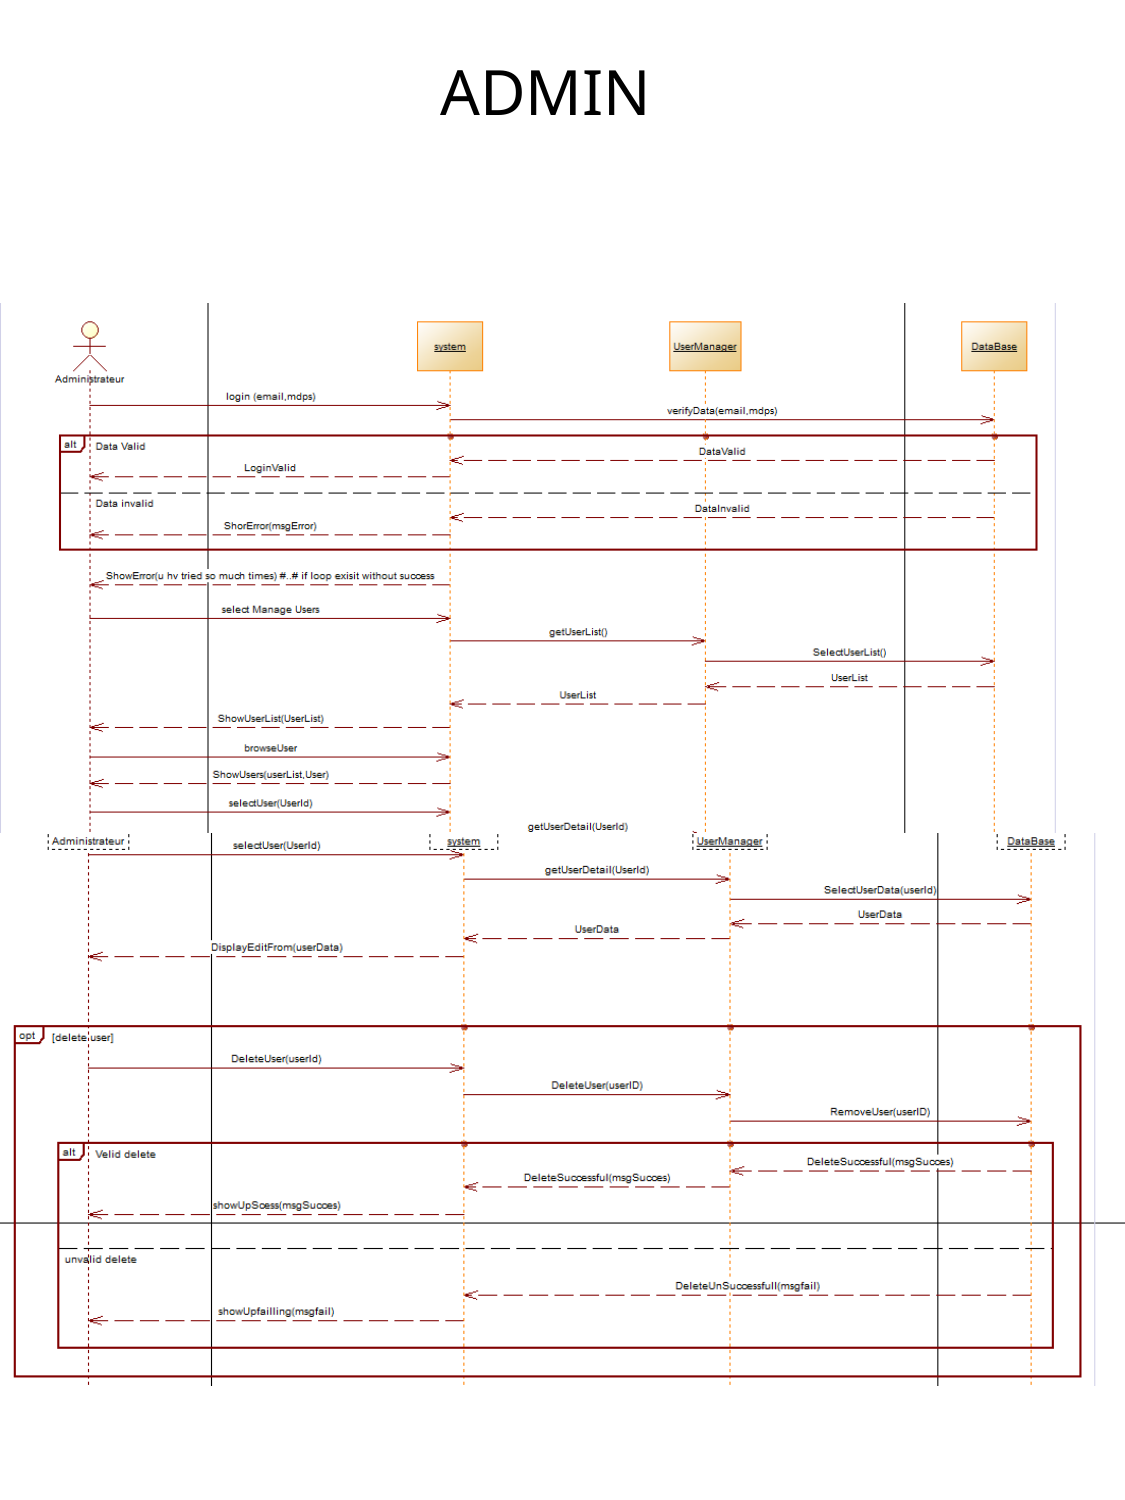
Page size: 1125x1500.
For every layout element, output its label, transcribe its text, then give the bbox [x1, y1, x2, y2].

picture [0, 302, 1125, 1387]
text_box ADMIN [138, 45, 953, 136]
